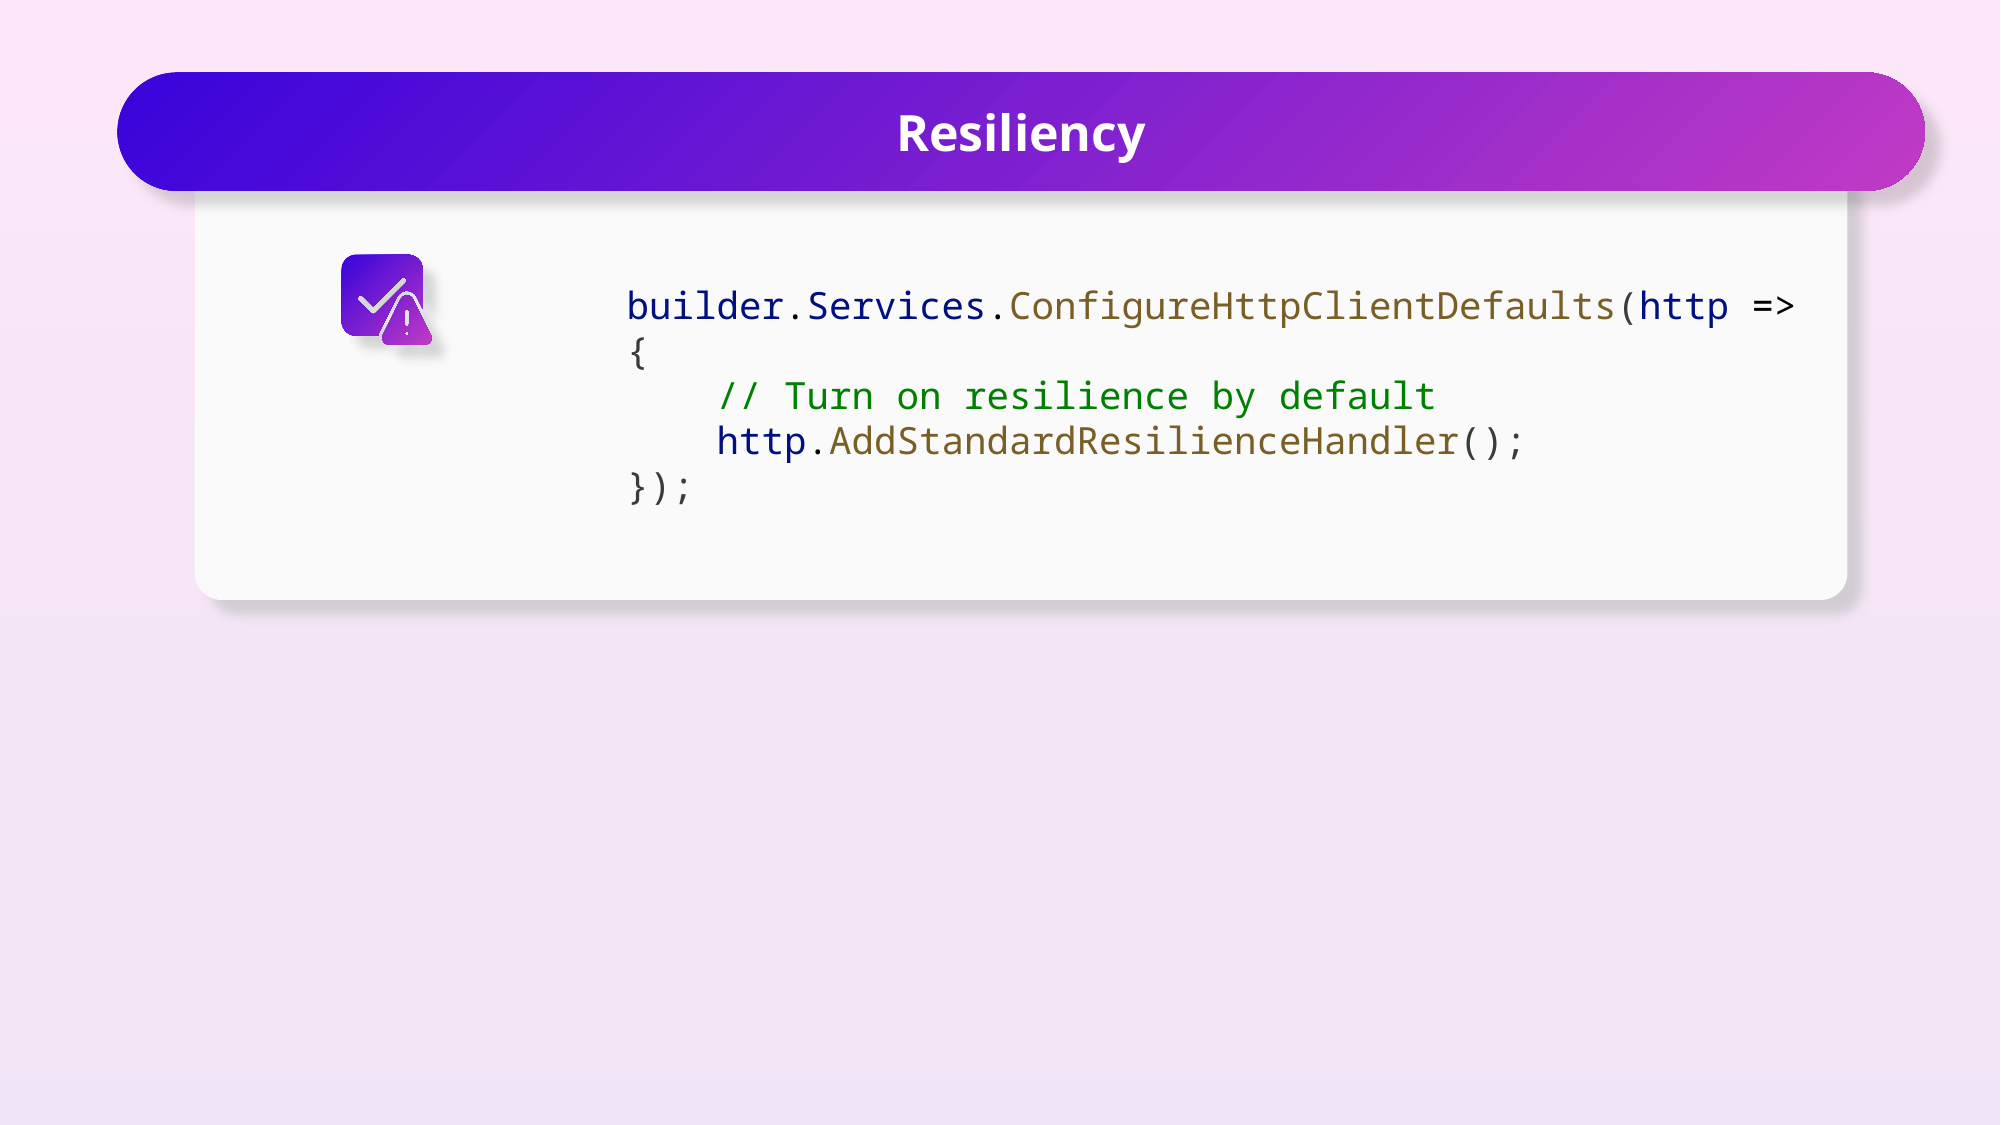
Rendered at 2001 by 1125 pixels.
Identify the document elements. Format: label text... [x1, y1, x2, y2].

text_box [194, 213, 1848, 601]
text_box builder.Services.ConfigureHttpClientDefaults(http => { // Turn on resilience by default http.AddStandardResilienceHandler(); }); [431, 274, 1833, 515]
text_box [236, 254, 537, 456]
text_box Resiliency [117, 72, 1925, 191]
